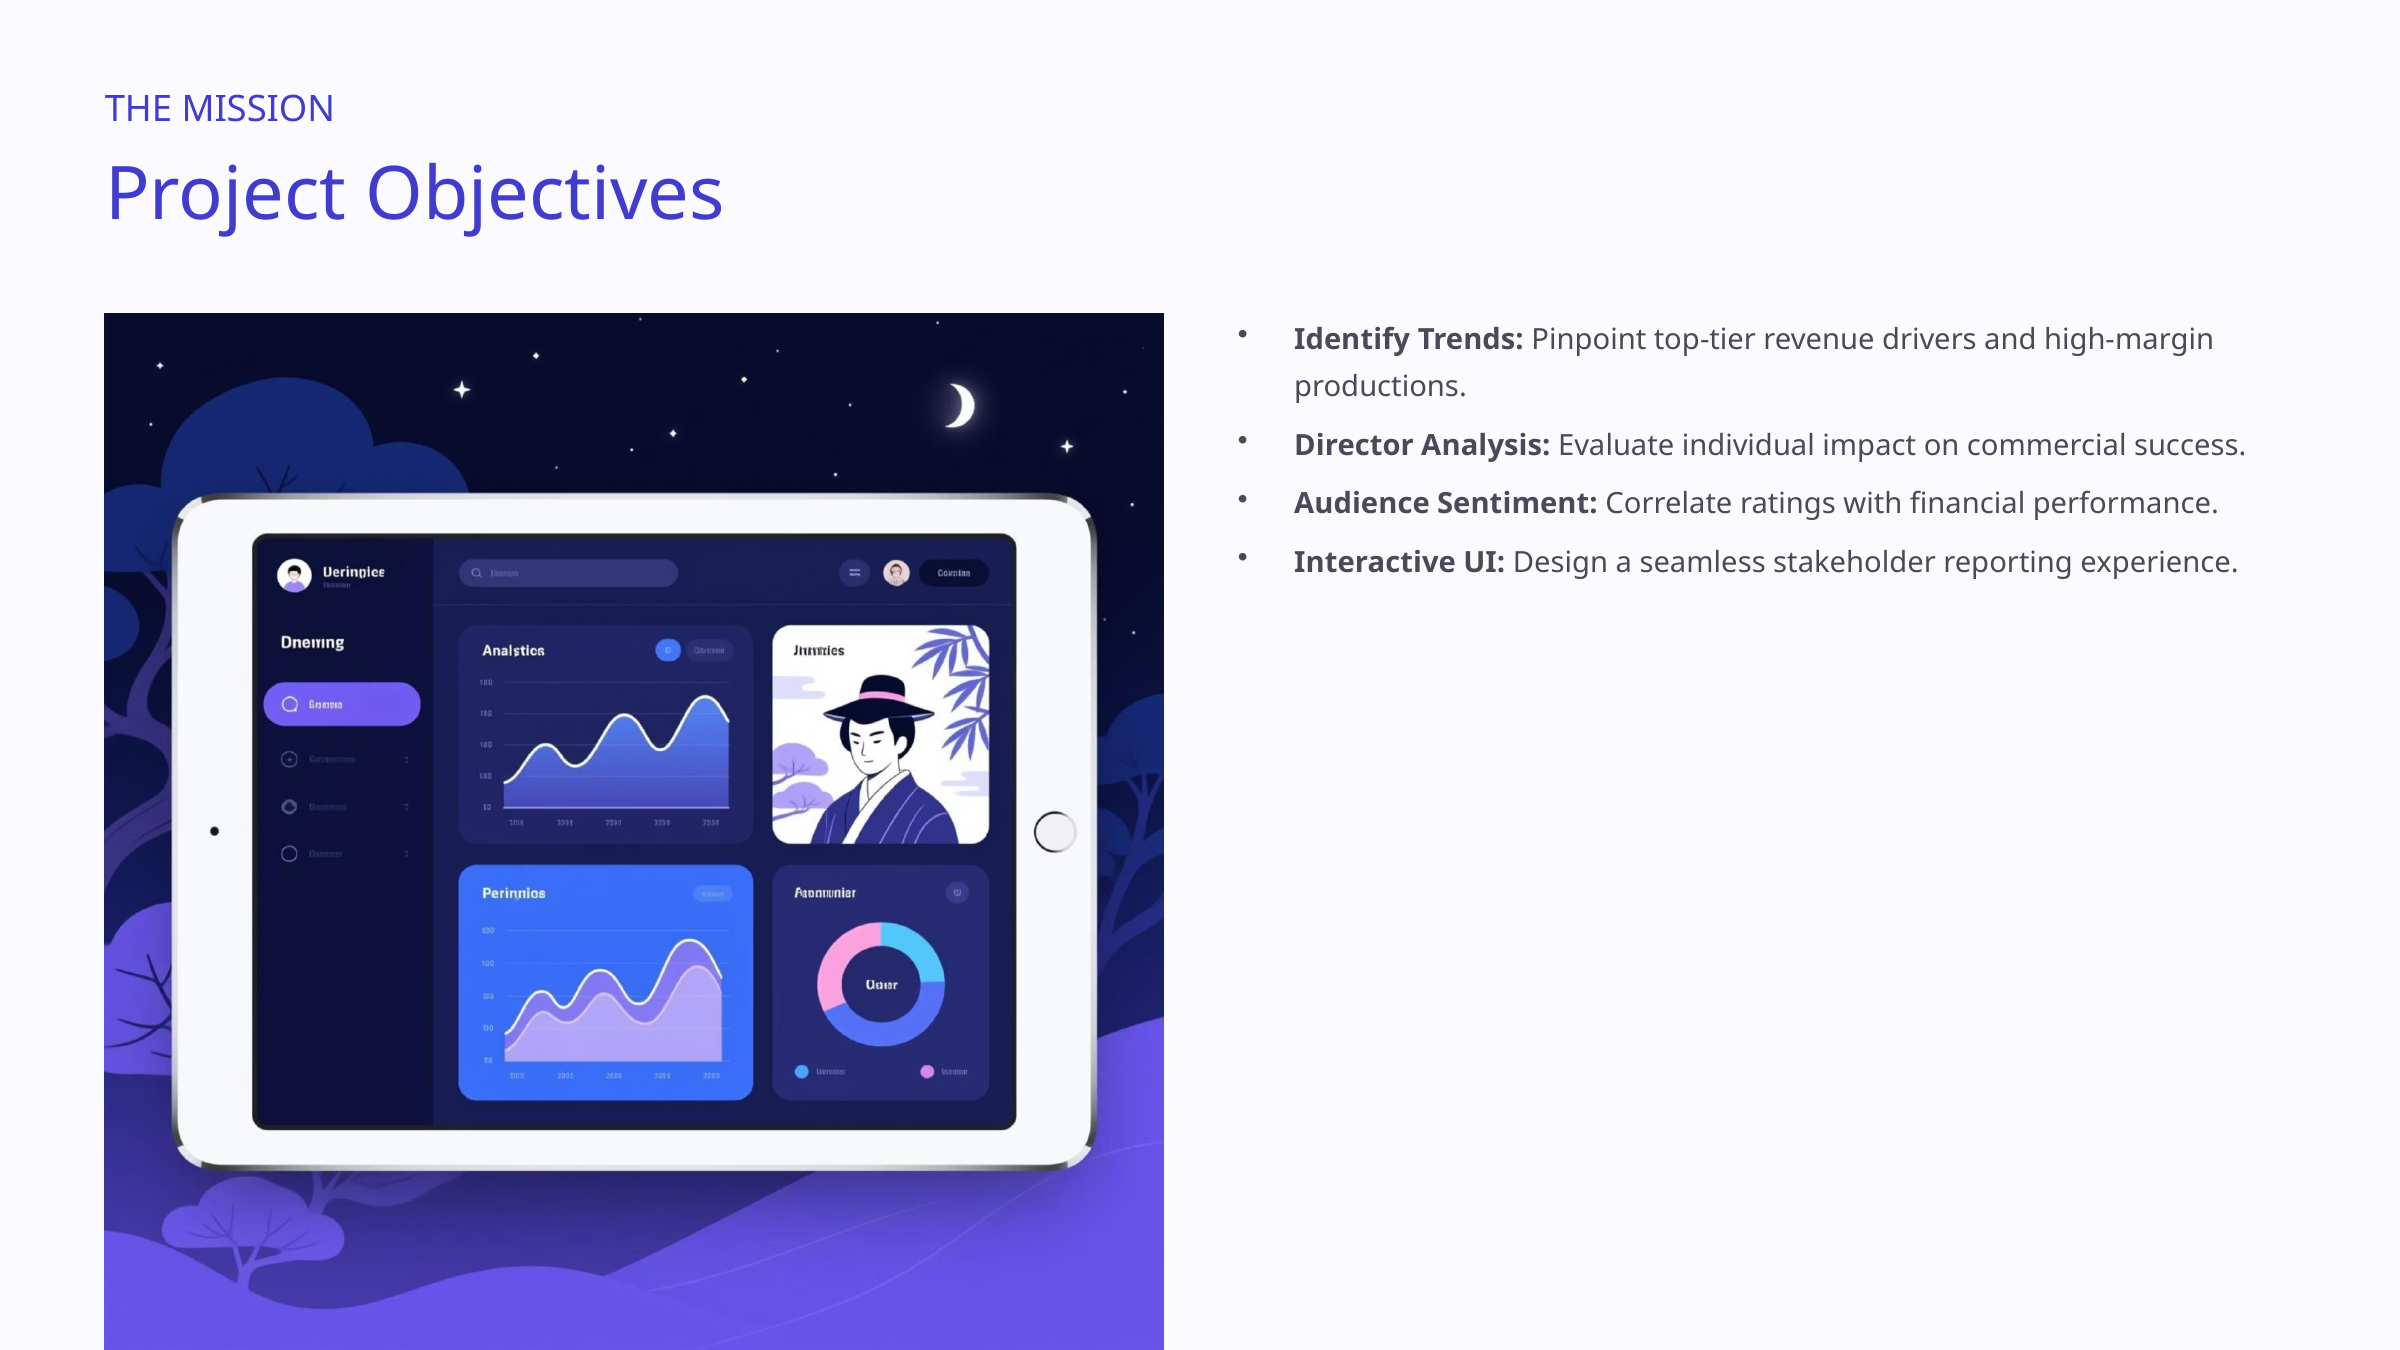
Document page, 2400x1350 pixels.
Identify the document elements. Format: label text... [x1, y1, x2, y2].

picture [104, 313, 1164, 1350]
text_box Project Objectives [104, 141, 855, 235]
text_box Director Analysis: Evaluate individual impact on commercial success. [1237, 413, 2297, 462]
text_box Audience Sentiment: Correlate ratings with financial performance. [1237, 471, 2297, 520]
text_box Identify Trends: Pinpoint top-tier revenue drivers and high-margin productions. [1237, 306, 2297, 403]
text_box Interactive UI: Design a seamless stakeholder reporting experience. [1237, 530, 2297, 579]
text_box THE MISSION [104, 82, 480, 130]
